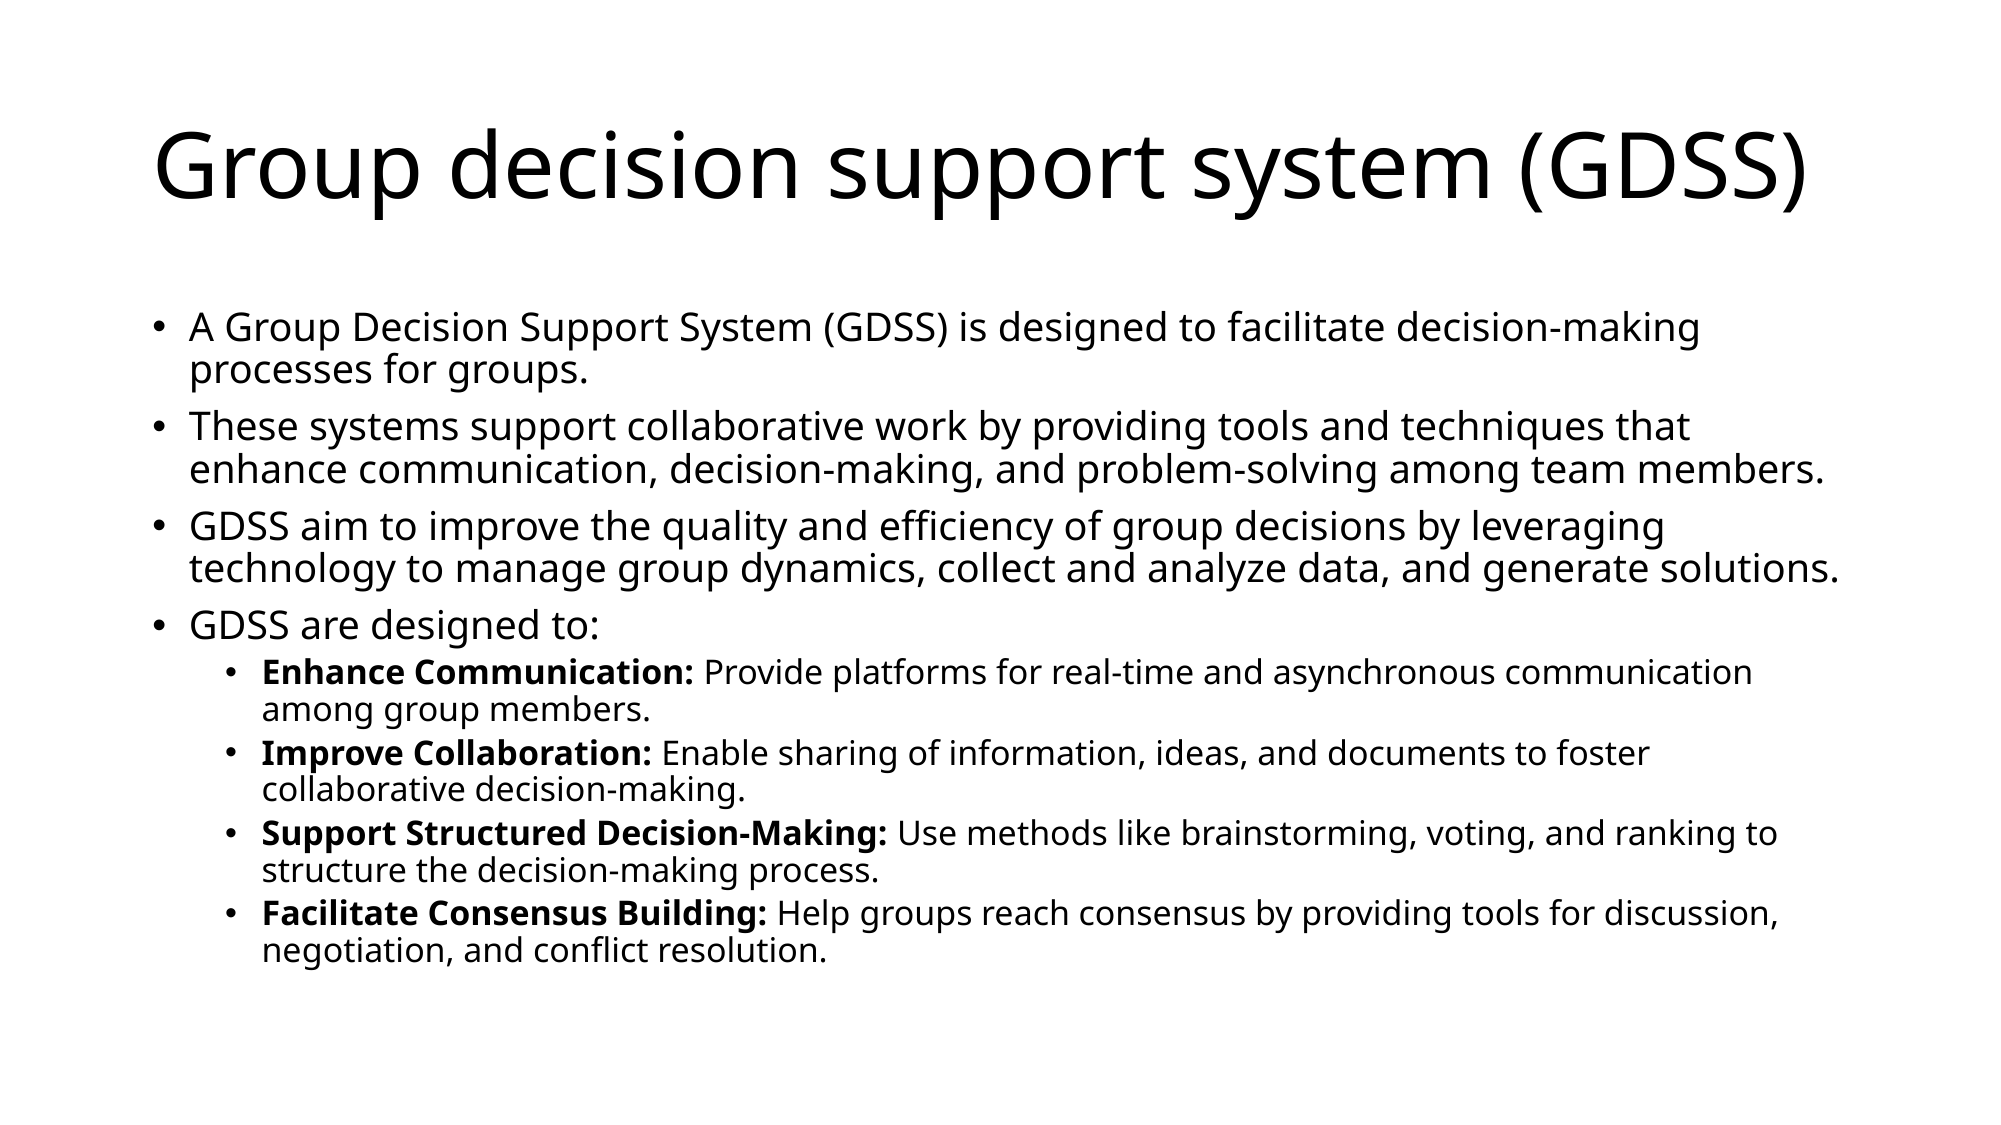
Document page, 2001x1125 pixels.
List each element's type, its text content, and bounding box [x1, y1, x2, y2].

title Group decision support system (GDSS) [137, 59, 1863, 278]
list A Group Decision Support System (GDSS) is designed to facilitate decision-making processes for groups. These systems support collaborative work by providing tools and techniques that enhance communication, decision-making, and problem-solving among team members. GDSS aim to improve the quality and efficiency of group decisions by leveraging technology to manage group dynamics, collect and analyze data, and generate solutions. GDSS are designed to: Enhance Communication: Provide platforms for real-time and asynchronous communication among group members. Improve Collaboration: Enable sharing of information, ideas, and documents to foster collaborative decision-making. Support Structured Decision-Making: Use methods like brainstorming, voting, and ranking to structure the decision-making process. Facilitate Consensus Building: Help groups reach consensus by providing tools for discussion, negotiation, and conflict resolution. [137, 299, 1863, 1014]
